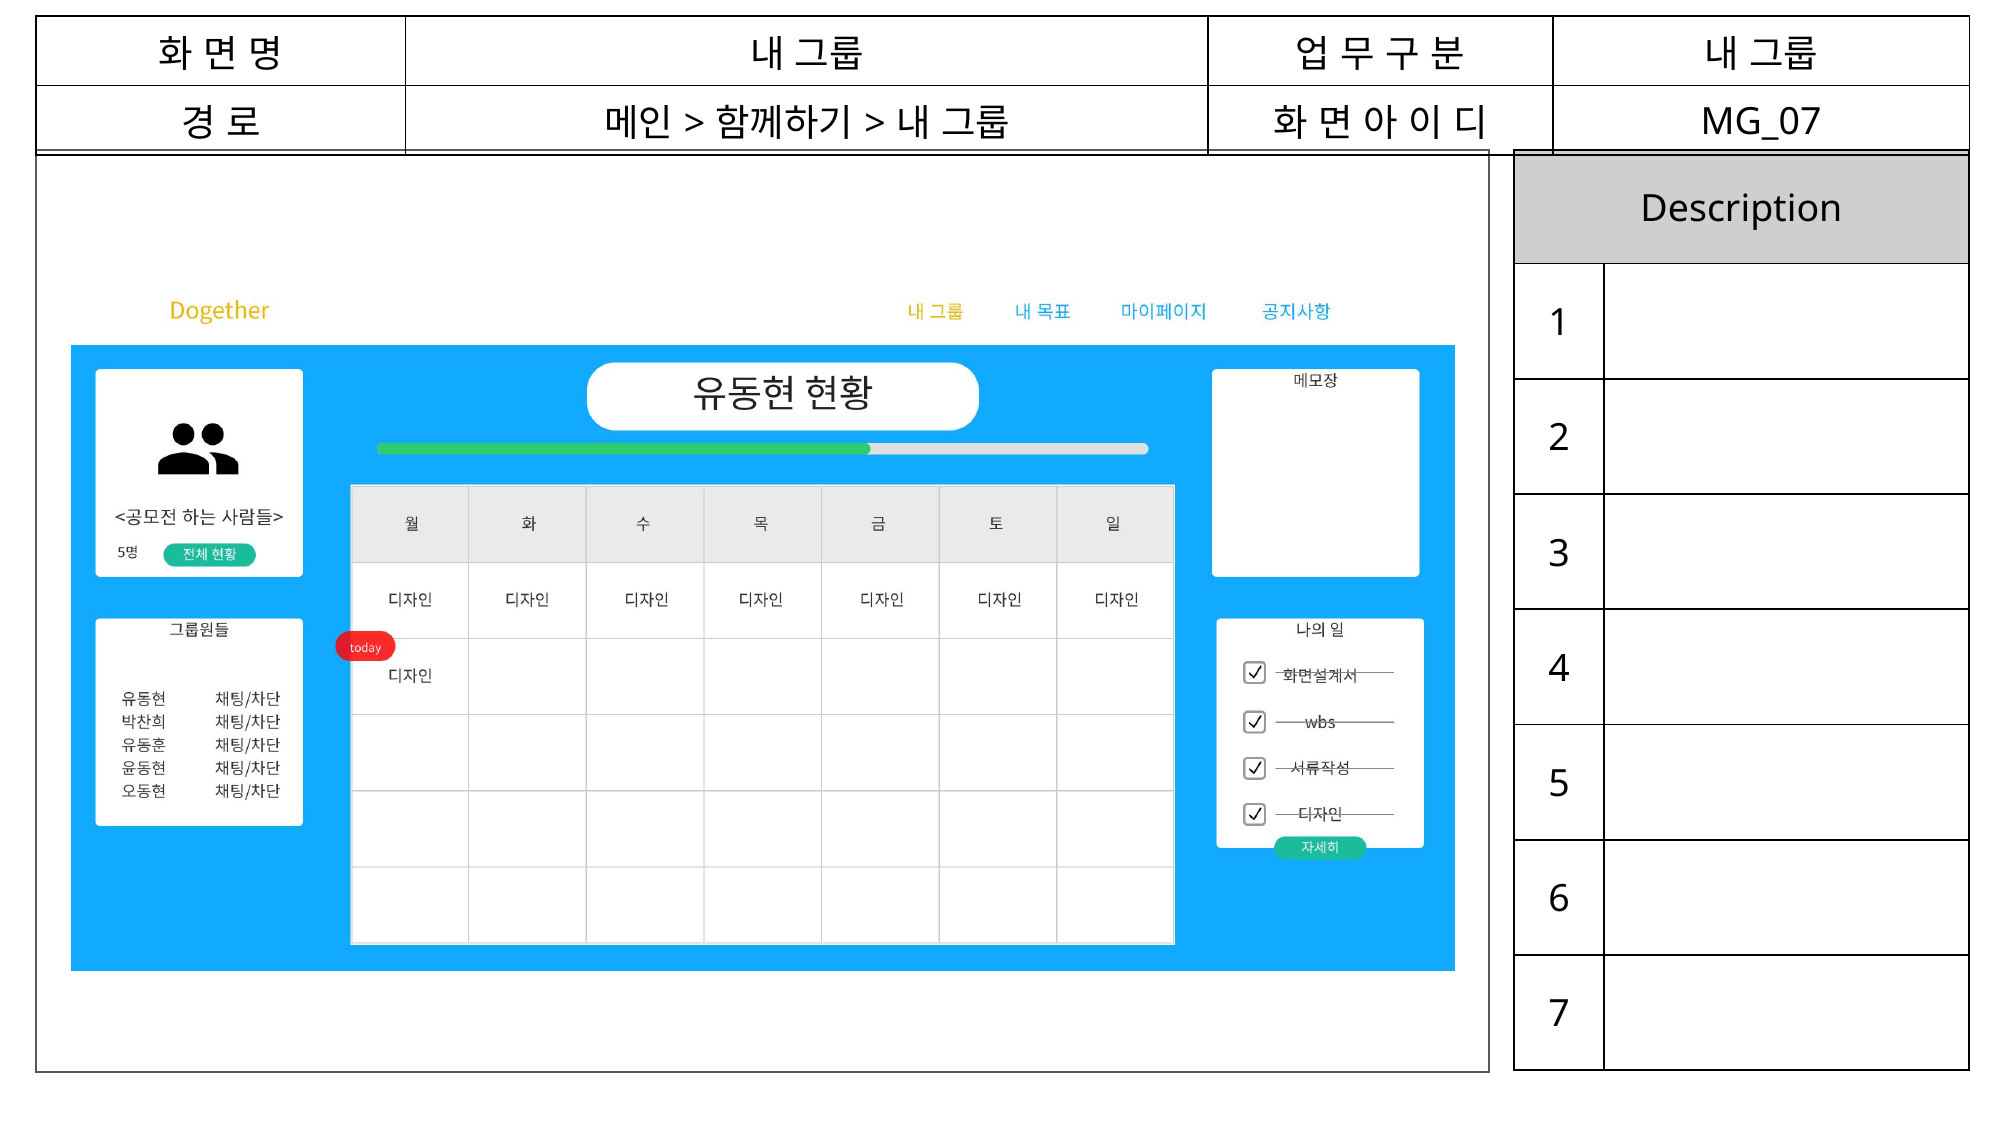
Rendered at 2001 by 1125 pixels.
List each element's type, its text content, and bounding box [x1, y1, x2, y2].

table_cell 경 로 [37, 86, 405, 154]
table_cell [1605, 264, 1968, 378]
table_header 업 무 구 분 [1209, 17, 1552, 85]
table_cell 4 [1515, 610, 1603, 724]
table_cell [1605, 495, 1968, 608]
table_cell 3 [1515, 495, 1603, 608]
table_cell [1605, 841, 1968, 954]
table_cell [1605, 725, 1968, 839]
table_cell 2 [1515, 380, 1603, 493]
table_header 화 면 명 [37, 17, 405, 85]
text_box [35, 156, 1490, 1073]
table_cell 화 면 아 이 디 [1209, 86, 1552, 154]
table_header Description [1515, 156, 1968, 263]
table_header 내 그룹 [1554, 17, 1969, 85]
table_cell 6 [1515, 841, 1603, 954]
table_cell [1605, 956, 1968, 1069]
picture [71, 279, 1455, 345]
table_cell 1 [1515, 264, 1603, 378]
table_cell [1605, 610, 1968, 724]
table_cell 7 [1515, 956, 1603, 1069]
table_header 내 그룹 [406, 17, 1207, 85]
table_cell MG_07 [1554, 86, 1969, 154]
table_cell 5 [1515, 725, 1603, 839]
table_cell 메인>함께하기>내 그룹 [406, 86, 1207, 154]
picture [71, 353, 1455, 971]
table_cell [1605, 380, 1968, 493]
